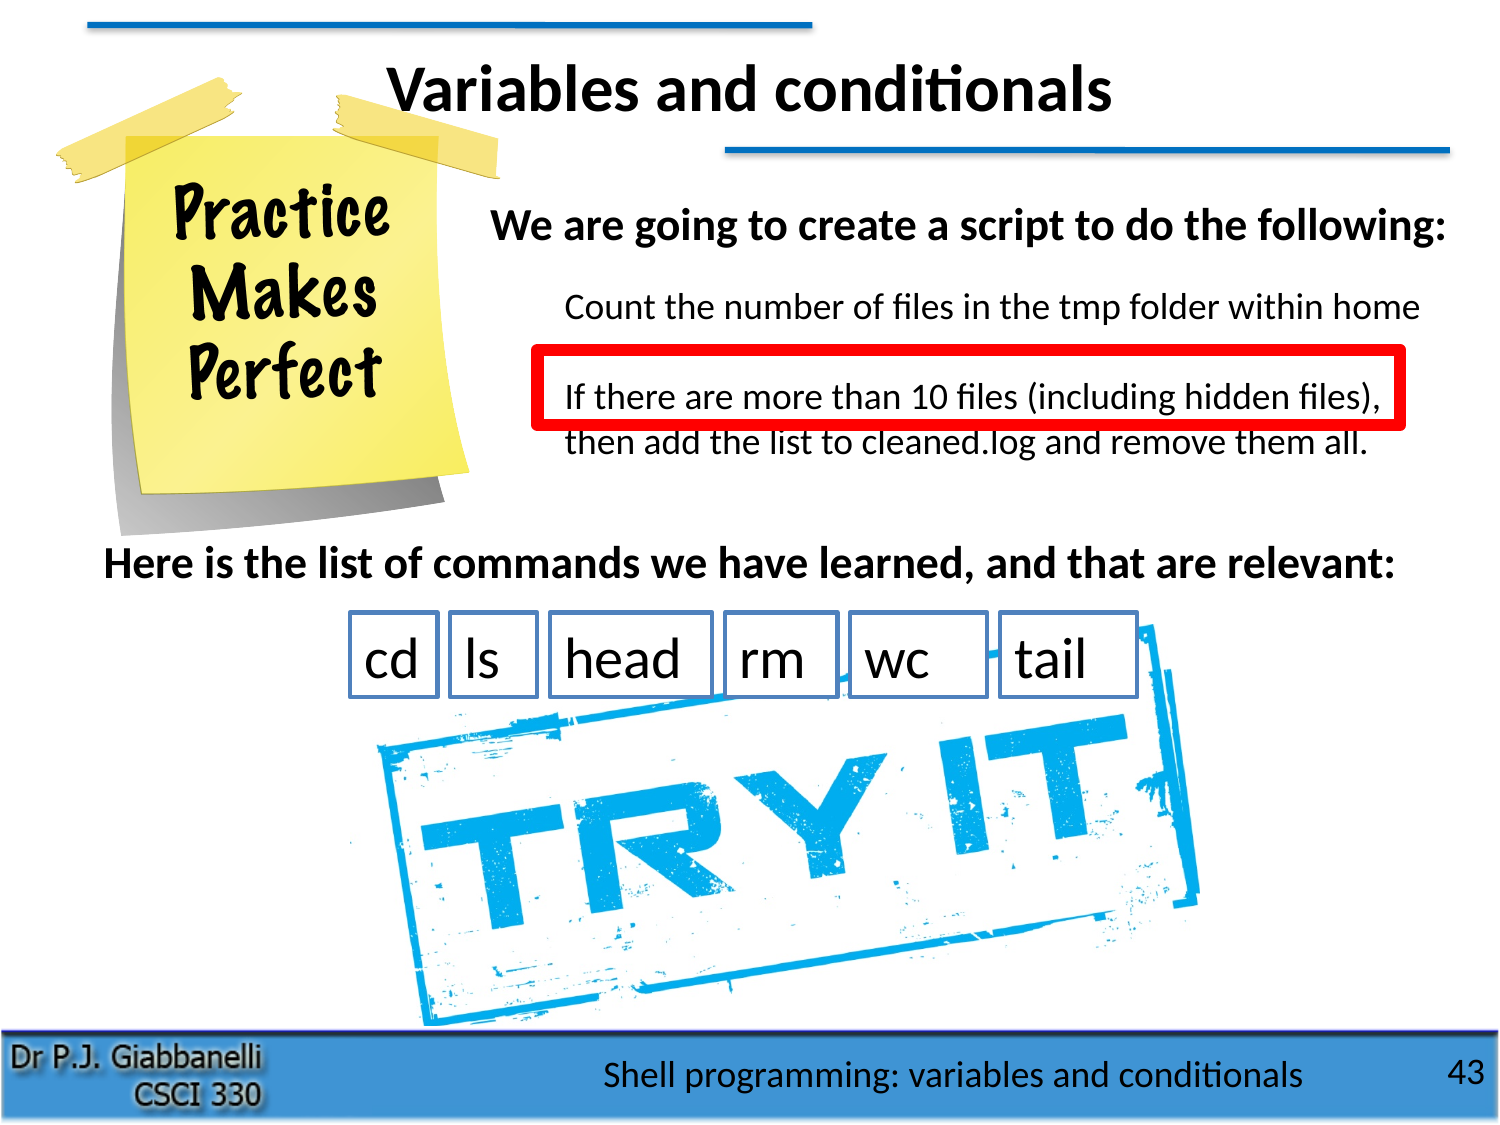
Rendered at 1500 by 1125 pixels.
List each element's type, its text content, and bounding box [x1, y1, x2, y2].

text_box ls [448, 610, 539, 623]
text_box Here is the list of commands we have learned, and that are relevant: [0, 525, 1500, 595]
text_box cd [348, 610, 440, 624]
text_box wc [848, 610, 989, 623]
text_box [535, 348, 1402, 427]
text_box rm [723, 610, 840, 623]
text_box tail [998, 610, 1139, 623]
text_box We are going to create a script to do the following: [510, 187, 1475, 258]
picture [49, 74, 506, 551]
text_box Variables and conditionals [0, 37, 1500, 133]
text_box Count the number of files in the tmp folder within home If there are more than 10 files (including hidden files), then add the list to cleaned.log and remove them all. [549, 274, 1450, 470]
text_box head [548, 610, 714, 623]
picture [0, 624, 1500, 1125]
